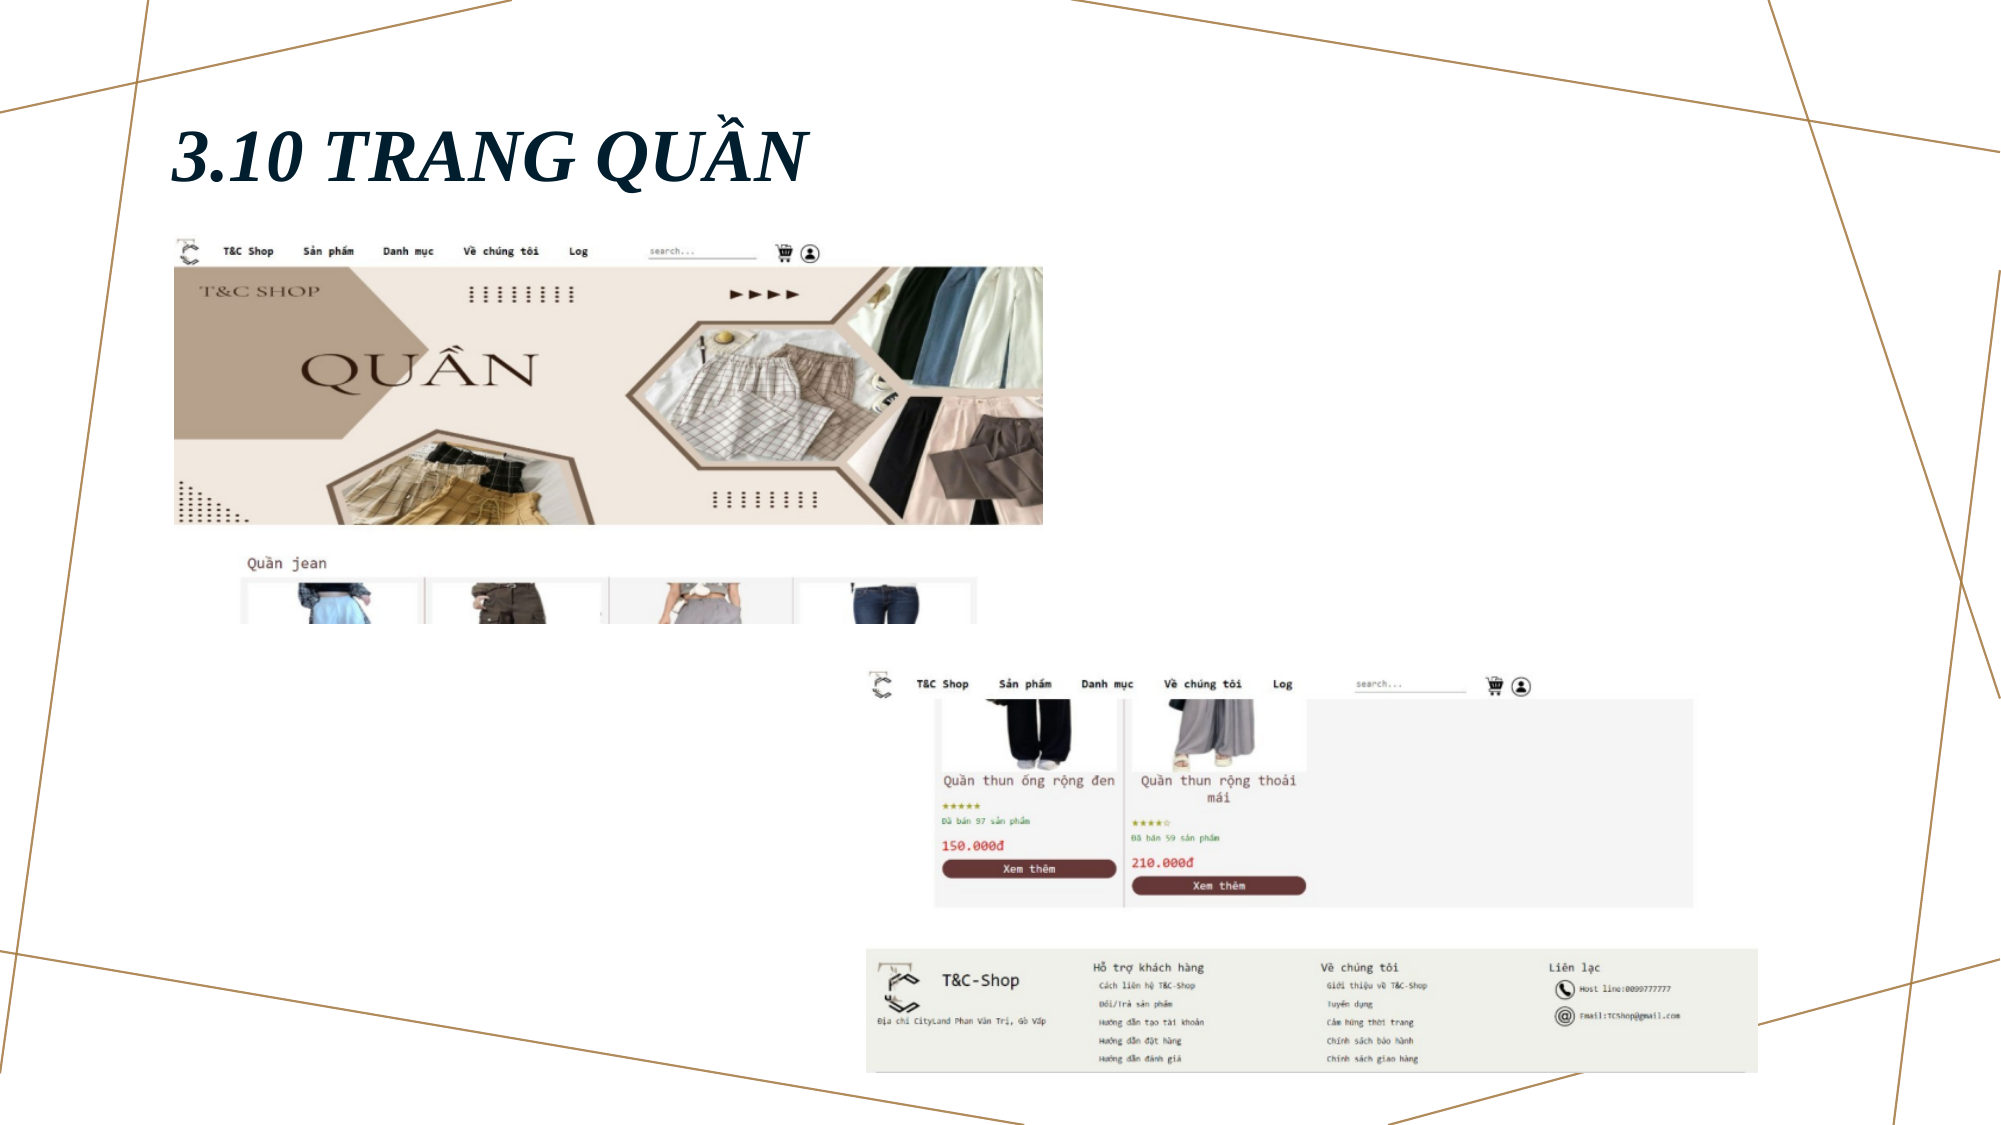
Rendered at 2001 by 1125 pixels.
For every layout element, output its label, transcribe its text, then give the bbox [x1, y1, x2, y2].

picture [174, 234, 1043, 624]
picture [866, 667, 1758, 1073]
text_box 3.10 trang quần [157, 88, 1072, 206]
